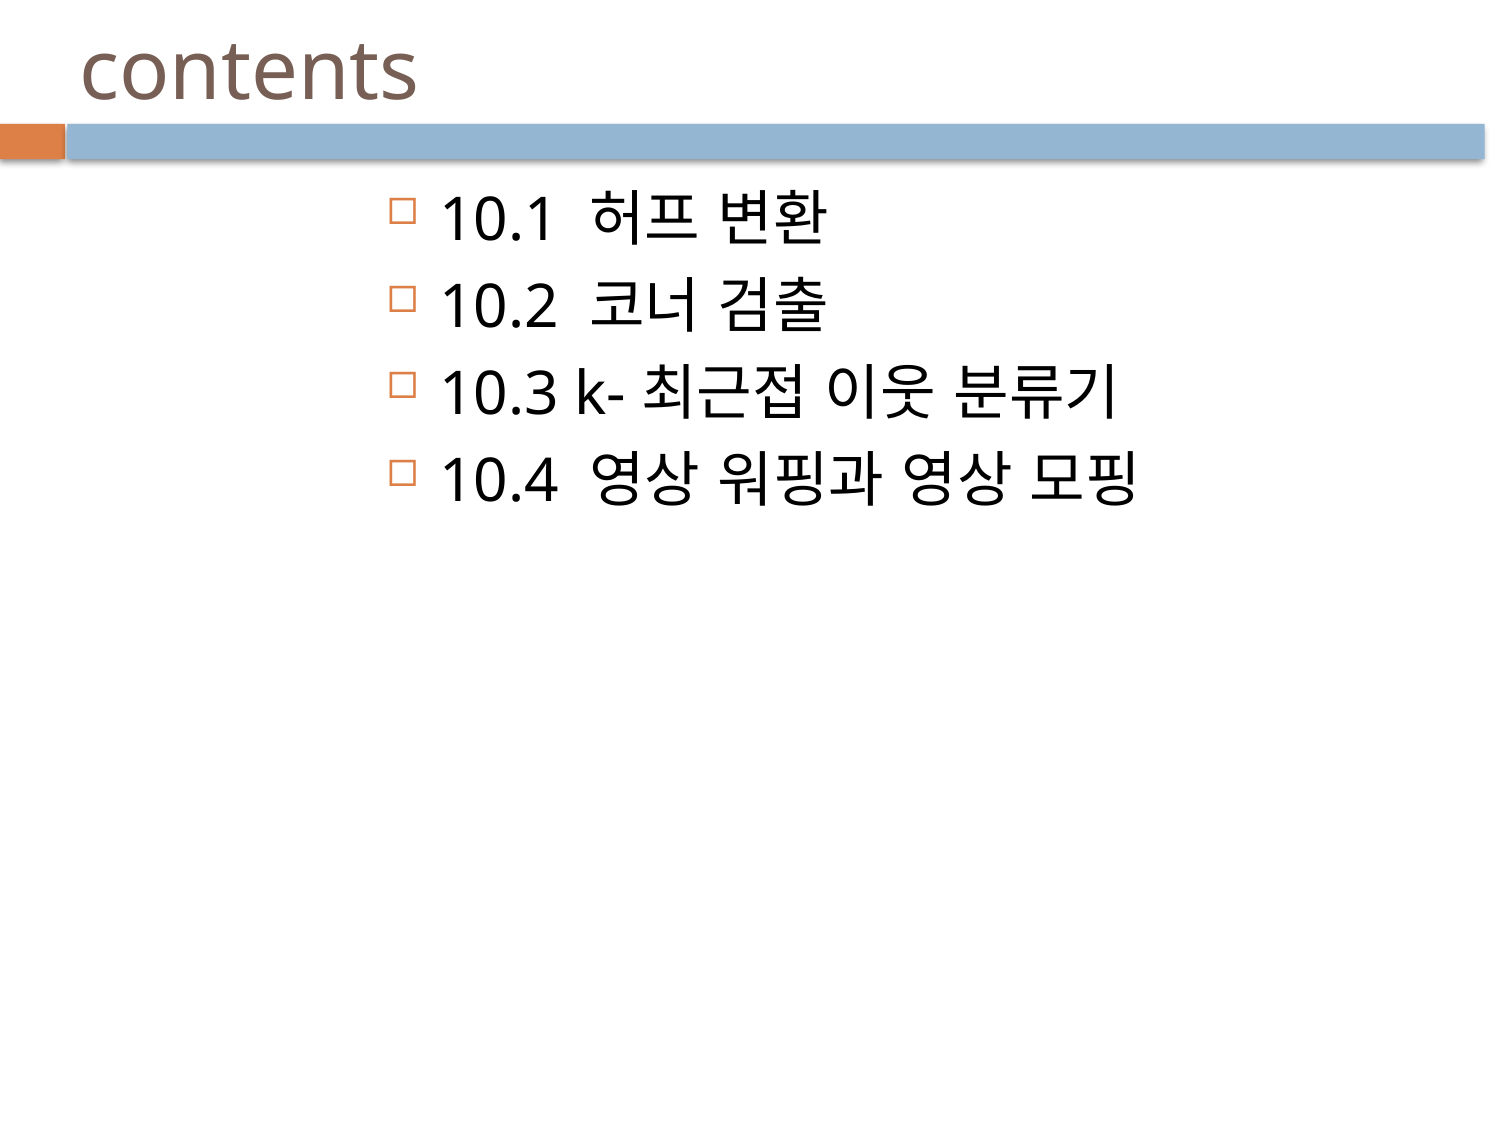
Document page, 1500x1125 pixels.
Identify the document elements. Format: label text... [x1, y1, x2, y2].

list 10.1 허프 변환 10.2 코너 검출 10.3 k-최근접 이웃 분류기 10.4 영상 워핑과 영상 모핑 [371, 172, 1471, 1035]
title contents [64, 7, 1483, 126]
